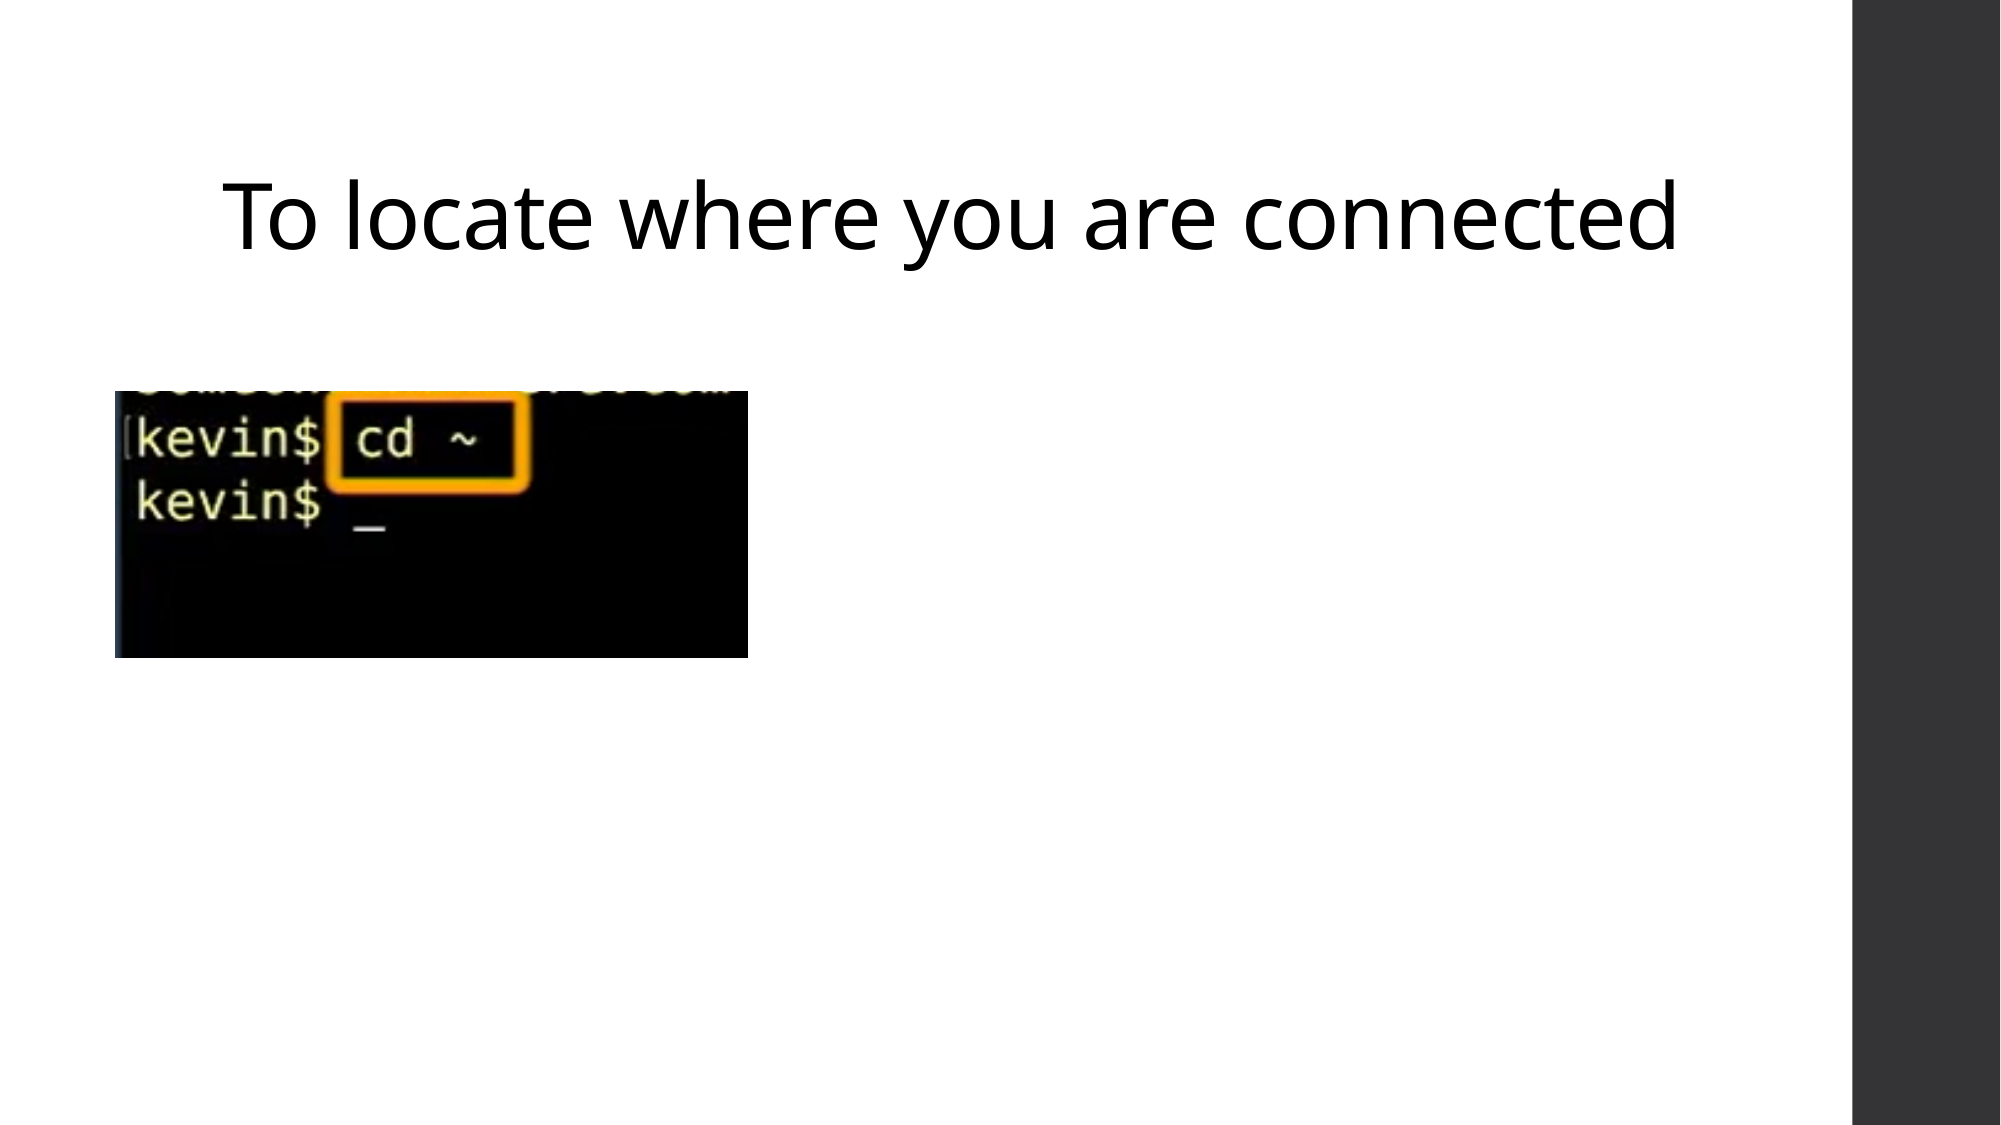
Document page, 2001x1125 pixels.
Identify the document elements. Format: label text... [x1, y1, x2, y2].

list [114, 391, 748, 658]
title To locate where you are connected [206, 60, 1797, 278]
